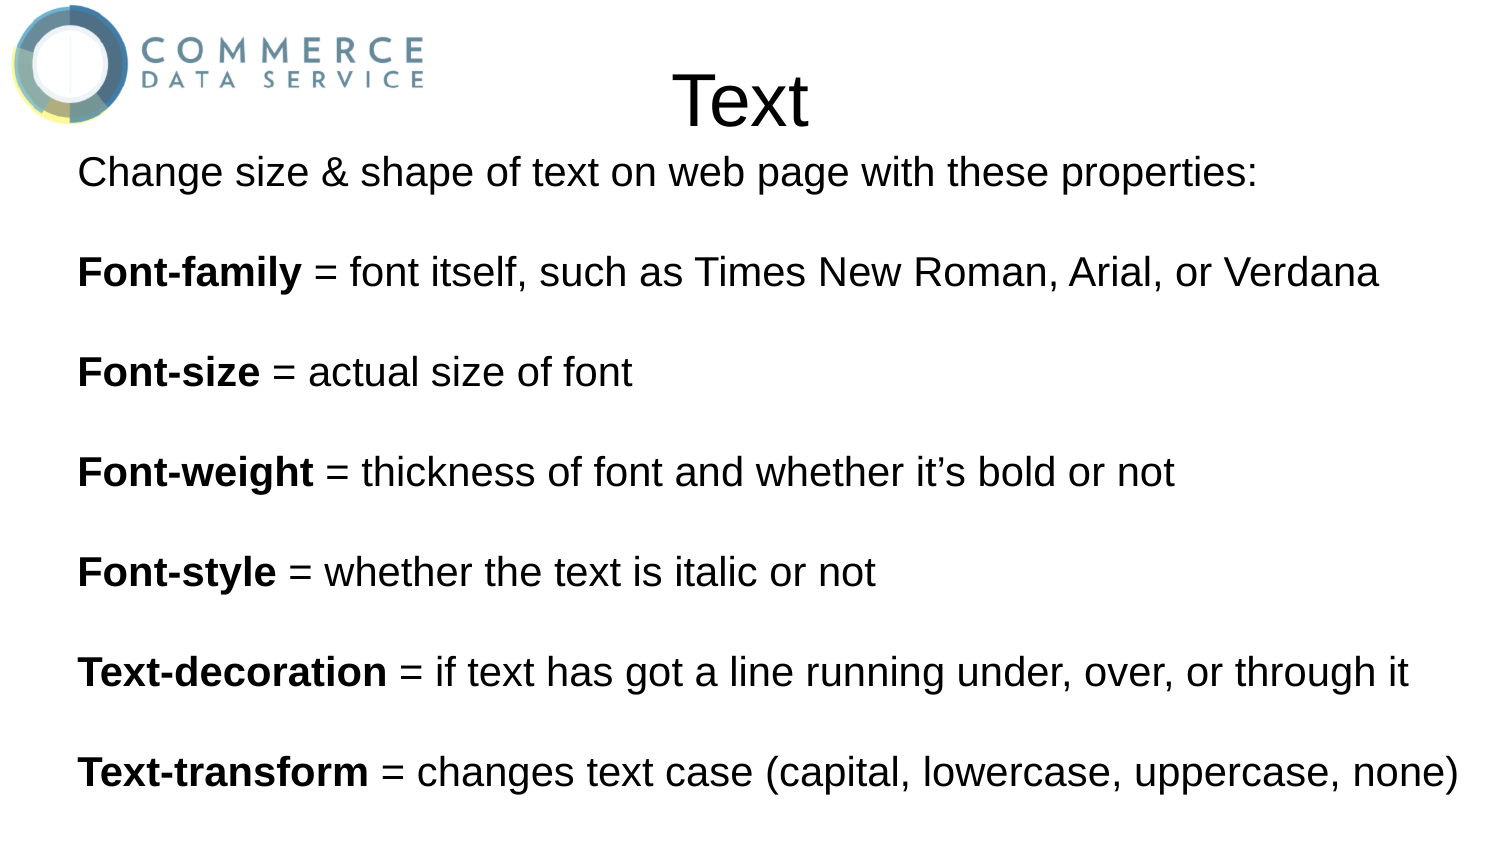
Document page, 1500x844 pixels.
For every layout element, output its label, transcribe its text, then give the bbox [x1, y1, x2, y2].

text_box Text [62, 36, 1419, 154]
picture [0, 0, 437, 131]
text_box Change size & shape of text on web page with these properties: Font-family = font itself, such as Times New Roman, Arial, or Verdana Font-size = actual size of font Font-weight = thickness of font and whether it’s bold or not Font-style = whether the text is italic or not Text-decoration = if text has got a line running under, over, or through it Text-transform = changes text case (capital, lowercase, uppercase, none) [62, 129, 1475, 692]
